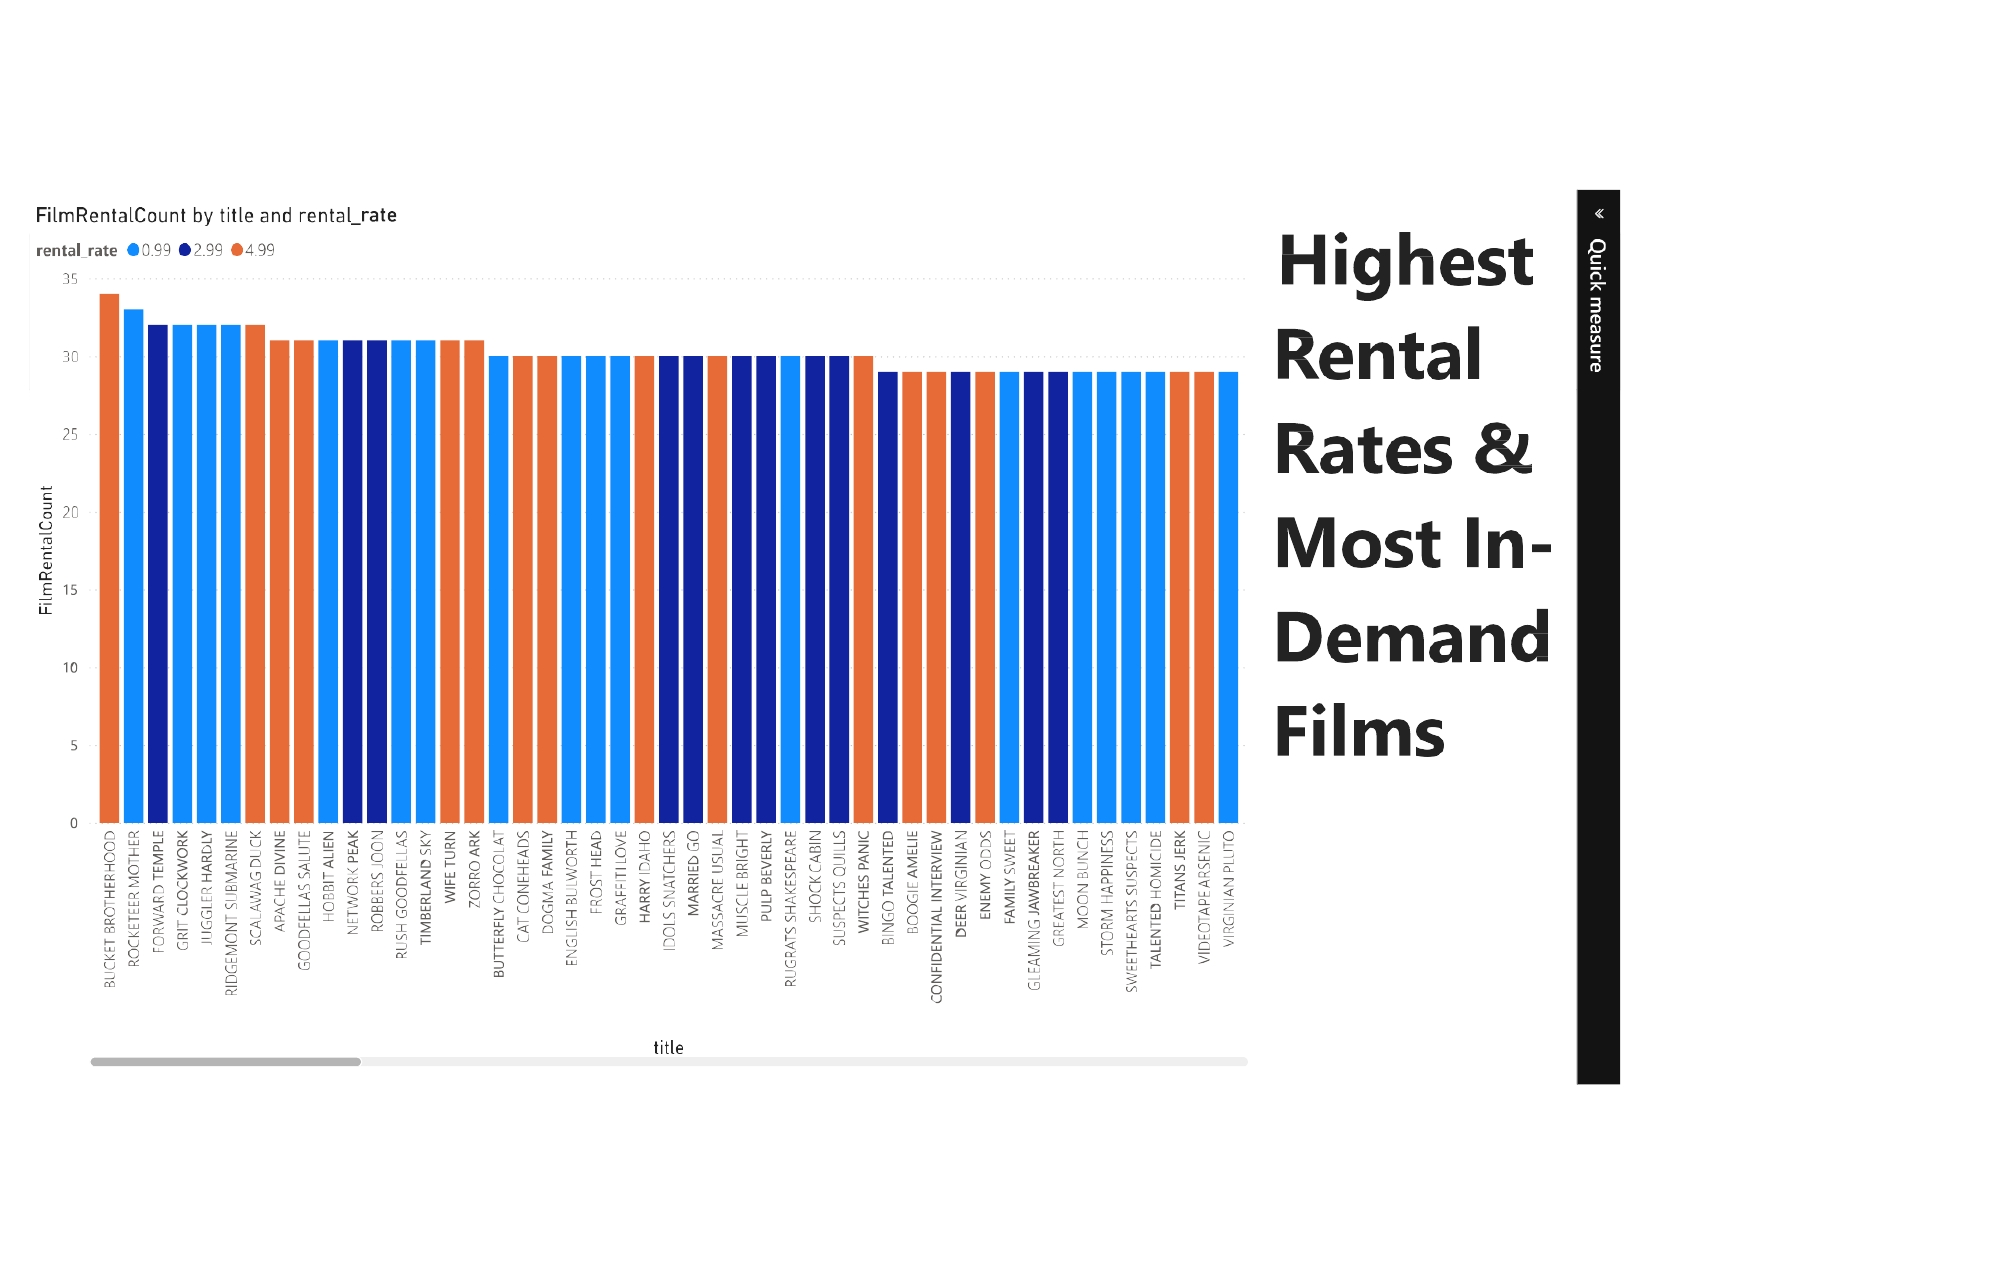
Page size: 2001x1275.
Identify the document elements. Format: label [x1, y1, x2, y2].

text_box [1174, 873, 1185, 892]
text_box [805, 356, 825, 823]
text_box [761, 830, 772, 839]
text_box [1028, 830, 1040, 990]
text_box [1222, 830, 1234, 948]
text_box [444, 890, 456, 904]
text_box [809, 831, 821, 922]
picture [712, 830, 724, 949]
text_box [610, 356, 630, 823]
text_box [566, 831, 578, 966]
text_box [756, 356, 776, 823]
text_box [537, 356, 558, 823]
text_box [347, 830, 359, 935]
text_box [176, 830, 188, 950]
text_box [1313, 720, 1325, 756]
text_box [634, 356, 655, 823]
picture [225, 830, 237, 995]
text_box [391, 340, 411, 823]
text_box [1003, 830, 1015, 924]
text_box [488, 356, 509, 823]
text_box [1342, 520, 1441, 569]
picture [1101, 830, 1113, 955]
text_box [878, 371, 898, 823]
text_box [882, 830, 894, 944]
text_box [931, 974, 942, 983]
text_box [1169, 371, 1190, 823]
text_box [1277, 706, 1307, 756]
text_box [541, 830, 553, 934]
text_box [950, 371, 971, 823]
text_box [318, 340, 338, 823]
text_box [707, 356, 728, 823]
text_box [1174, 891, 1185, 910]
text_box [1121, 371, 1141, 823]
text_box [1218, 371, 1239, 823]
text_box [1096, 371, 1117, 823]
text_box [172, 324, 193, 823]
text_box [975, 371, 995, 823]
text_box [70, 662, 78, 673]
text_box [249, 830, 261, 945]
text_box [444, 832, 456, 849]
text_box [955, 831, 967, 937]
text_box [1277, 611, 1463, 663]
text_box [761, 853, 772, 876]
text_box [517, 830, 529, 942]
text_box [1277, 328, 1460, 380]
text_box [683, 356, 703, 823]
text_box [245, 324, 265, 823]
text_box [858, 890, 869, 899]
text_box [221, 324, 241, 823]
text_box [128, 830, 140, 966]
text_box [1532, 544, 1551, 553]
picture [62, 272, 78, 284]
text_box [1052, 831, 1064, 947]
text_box [931, 984, 942, 1004]
text_box [1194, 371, 1214, 823]
text_box [1174, 830, 1185, 847]
text_box [274, 830, 286, 932]
text_box [931, 913, 942, 934]
text_box [614, 830, 626, 925]
text_box [586, 356, 606, 823]
picture [62, 506, 78, 518]
text_box [148, 324, 168, 823]
text_box [926, 371, 947, 823]
picture [833, 830, 846, 945]
text_box [444, 872, 456, 878]
text_box [858, 875, 869, 889]
text_box [420, 830, 432, 946]
text_box [931, 935, 942, 944]
text_box [1076, 831, 1088, 928]
text_box [1334, 232, 1348, 244]
text_box [590, 830, 602, 913]
picture [395, 830, 407, 958]
text_box [269, 340, 290, 823]
text_box [1399, 231, 1534, 286]
text_box [196, 324, 217, 823]
text_box [931, 952, 942, 962]
text_box [639, 830, 651, 923]
text_box [464, 340, 485, 823]
text_box [999, 371, 1020, 823]
text_box [858, 844, 869, 853]
picture [298, 830, 310, 970]
picture [1125, 830, 1137, 993]
text_box [1282, 234, 1326, 285]
text_box [1353, 718, 1444, 757]
picture [62, 350, 78, 362]
picture [371, 831, 383, 932]
text_box [906, 830, 918, 933]
text_box [1475, 422, 1532, 474]
text_box [732, 356, 752, 823]
text_box [853, 356, 874, 823]
text_box [89, 1056, 1249, 1068]
text_box [931, 966, 942, 973]
text_box [415, 340, 436, 823]
text_box [1312, 703, 1326, 715]
text_box [561, 356, 582, 823]
text_box [1353, 248, 1391, 301]
text_box [736, 830, 748, 936]
text_box [931, 830, 942, 850]
picture [785, 830, 797, 986]
picture [127, 243, 274, 256]
text_box [37, 206, 397, 226]
text_box [1072, 371, 1093, 823]
text_box [1145, 371, 1166, 823]
text_box [63, 662, 68, 673]
text_box [152, 830, 164, 952]
text_box [979, 830, 991, 919]
text_box [342, 340, 363, 823]
text_box [201, 830, 213, 945]
text_box [1576, 189, 1621, 1085]
text_box [687, 830, 699, 916]
text_box [780, 356, 801, 823]
text_box [1023, 371, 1044, 823]
text_box [761, 837, 772, 852]
text_box [70, 817, 78, 829]
text_box [858, 854, 869, 870]
text_box [468, 830, 480, 909]
text_box [1470, 608, 1549, 663]
text_box [1048, 371, 1068, 823]
picture [654, 1040, 684, 1054]
text_box [1282, 234, 1294, 254]
text_box [1198, 830, 1210, 964]
text_box [1277, 422, 1453, 474]
picture [38, 486, 52, 615]
text_box [829, 356, 850, 823]
text_box [440, 340, 460, 823]
text_box [858, 920, 869, 934]
text_box [858, 900, 869, 916]
text_box [513, 356, 533, 823]
text_box [99, 293, 120, 823]
text_box [1149, 830, 1161, 969]
picture [62, 428, 78, 440]
text_box [367, 340, 387, 823]
text_box [902, 371, 922, 823]
picture [36, 243, 117, 258]
picture [663, 830, 675, 950]
text_box [659, 356, 679, 823]
text_box [71, 740, 78, 751]
text_box [1277, 517, 1335, 568]
text_box [493, 830, 505, 978]
text_box [1335, 248, 1347, 285]
text_box [1174, 864, 1185, 871]
text_box [294, 340, 314, 823]
text_box [931, 889, 942, 898]
text_box [1468, 326, 1480, 379]
text_box [322, 831, 334, 921]
text_box [1333, 703, 1345, 756]
picture [103, 830, 115, 988]
text_box [931, 855, 942, 872]
text_box [63, 584, 68, 595]
picture [1488, 530, 1524, 568]
text_box [1467, 517, 1479, 568]
text_box [123, 309, 144, 823]
